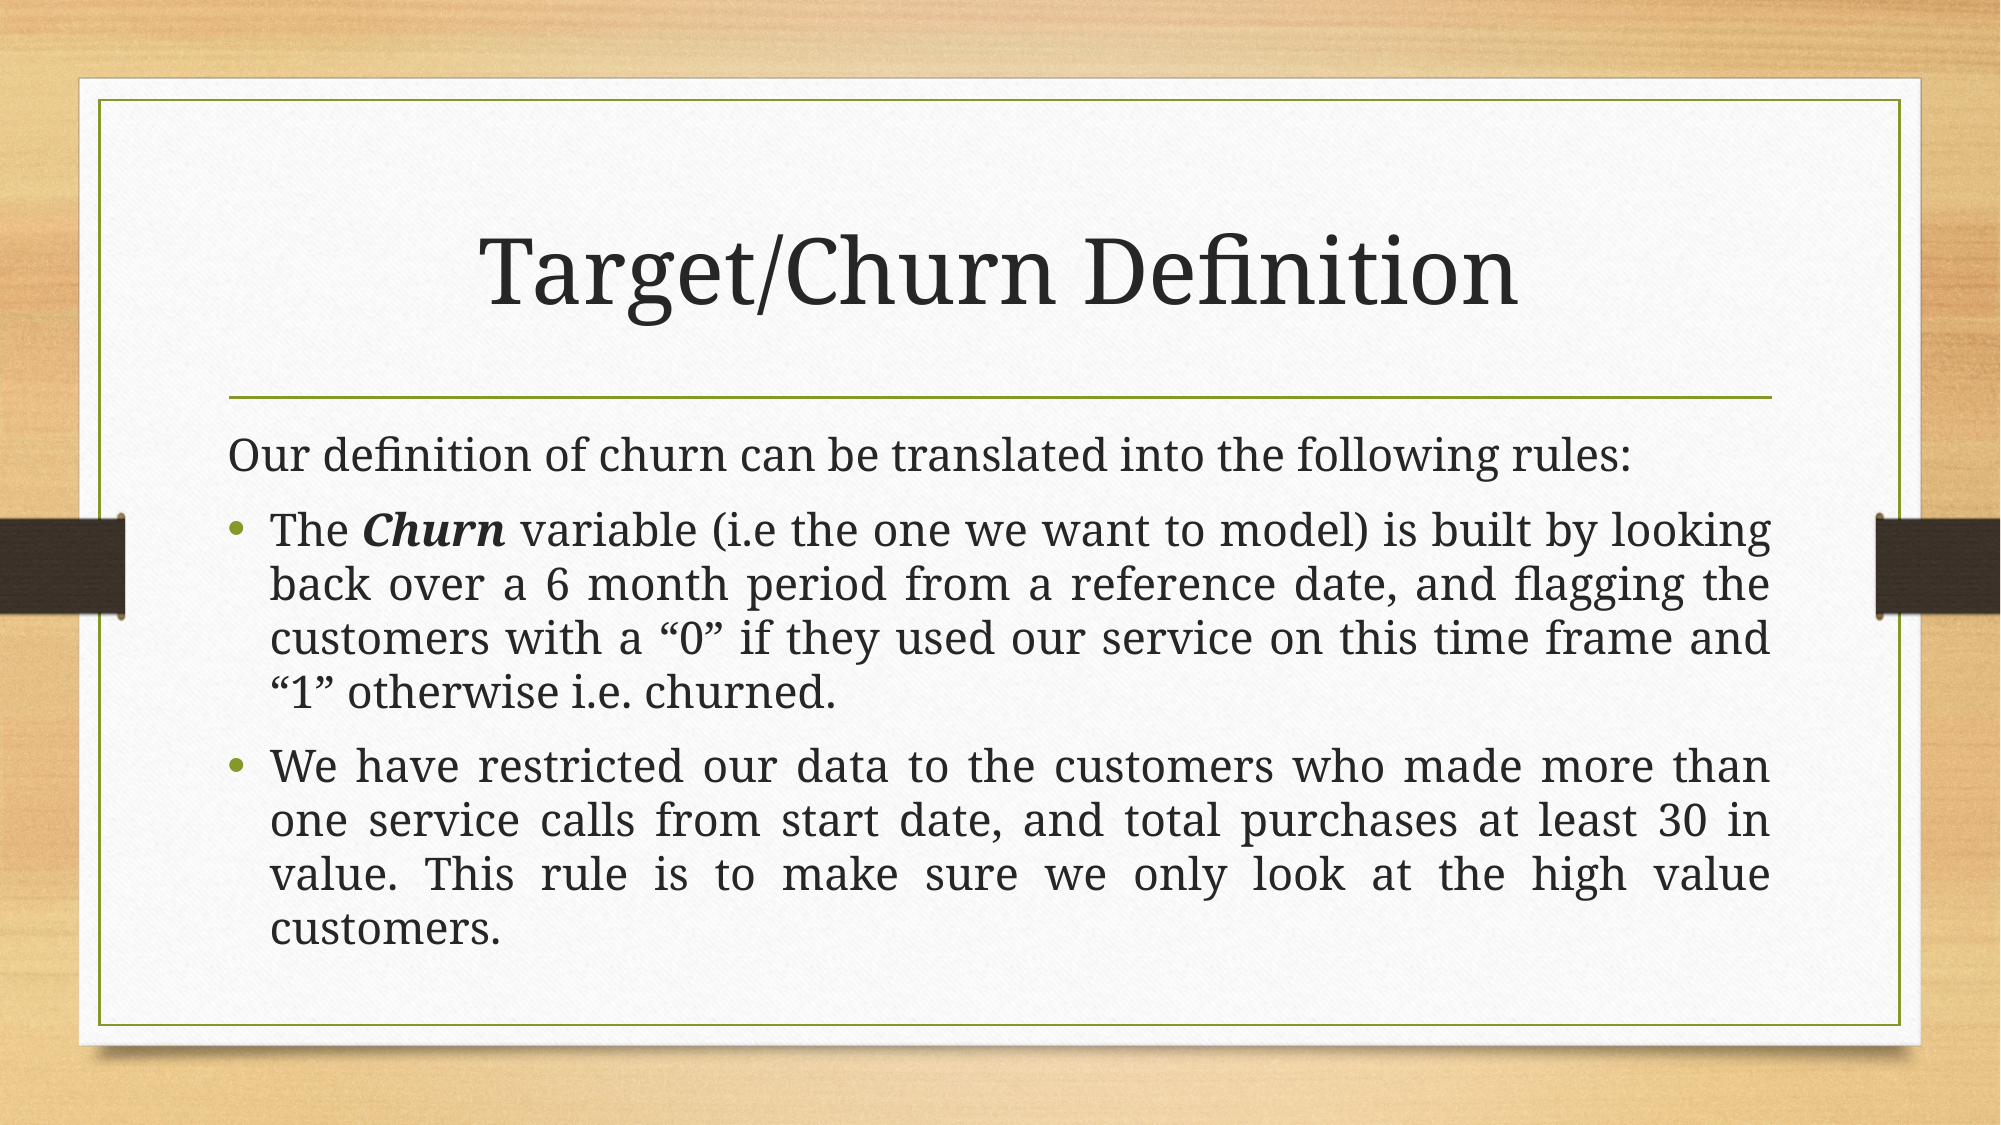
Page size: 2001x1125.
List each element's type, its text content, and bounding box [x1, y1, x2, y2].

list Our definition of churn can be translated into the following rules: The Churn variable (i.e the one we want to model) is built by looking back over a 6 month period from a reference date, and flagging the customers with a “0” if they used our service on this time frame and “1” otherwise i.e. churned. We have restricted our data to the customers who made more than one service calls from start date, and total purchases at least 30 in value. This rule is to make sure we only look at the high value customers. [212, 419, 1788, 964]
title Target/Churn Definition [212, 161, 1788, 375]
picture [0, 0, 2001, 1125]
